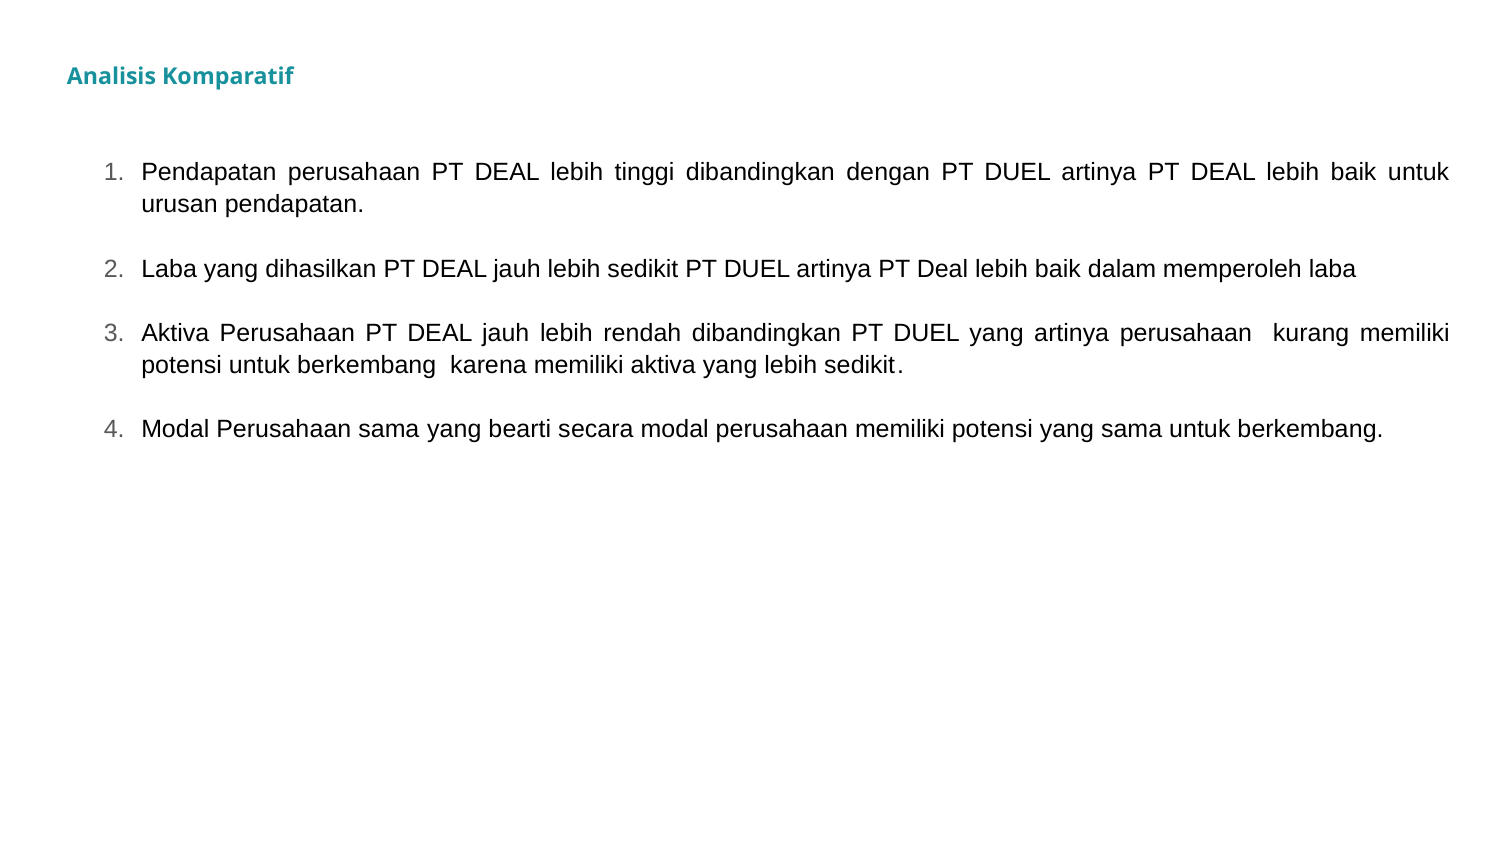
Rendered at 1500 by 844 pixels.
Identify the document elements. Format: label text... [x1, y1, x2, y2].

title Analisis Komparatif [51, 44, 1449, 139]
list Pendapatan perusahaan PT DEAL lebih tinggi dibandingkan dengan PT DUEL artinya PT DEAL lebih baik untuk urusan pendapatan. Laba yang dihasilkan PT DEAL jauh lebih sedikit PT DUEL artinya PT Deal lebih baik dalam memperoleh laba Aktiva Perusahaan PT DEAL jauh lebih rendah dibandingkan PT DUEL yang artinya perusahaan kurang memiliki potensi untuk berkembang karena memiliki aktiva yang lebih sedikit. Modal Perusahaan sama yang bearti secara modal perusahaan memiliki potensi yang sama untuk berkembang. [70, 138, 1468, 795]
